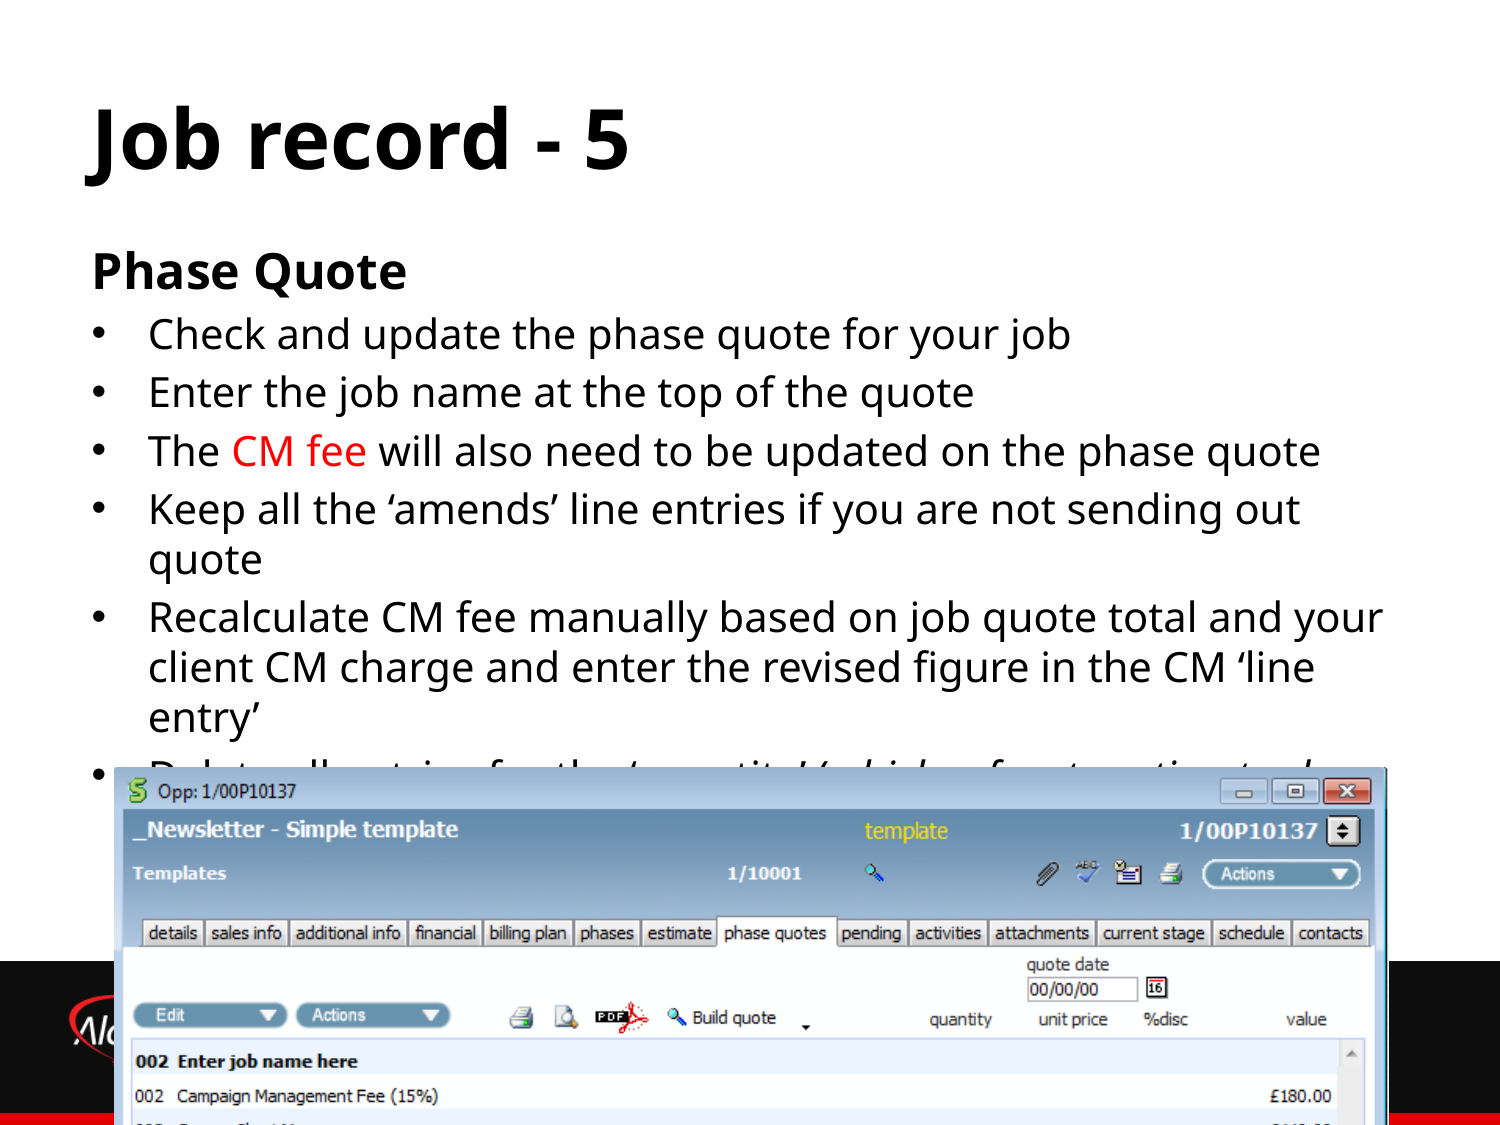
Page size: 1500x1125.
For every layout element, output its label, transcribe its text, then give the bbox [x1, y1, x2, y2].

list Phase Quote Check and update the phase quote for your job Enter the job name at the top of the quote The CM fee will also need to be updated on the phase quote Keep all the ‘amends’ line entries if you are not sending out quote Recalculate CM fee manually based on job quote total and your client CM charge and enter the revised figure in the CM ‘line entry’ Delete all entries for the ‘quantity’ (which refers to estimates hrs EXCEPT for silverpop clients) ‘unit price’ and ‘% disc’ on the quote [76, 231, 1424, 882]
title Job record - 5 [76, 42, 1427, 231]
picture [41, 767, 1389, 1125]
